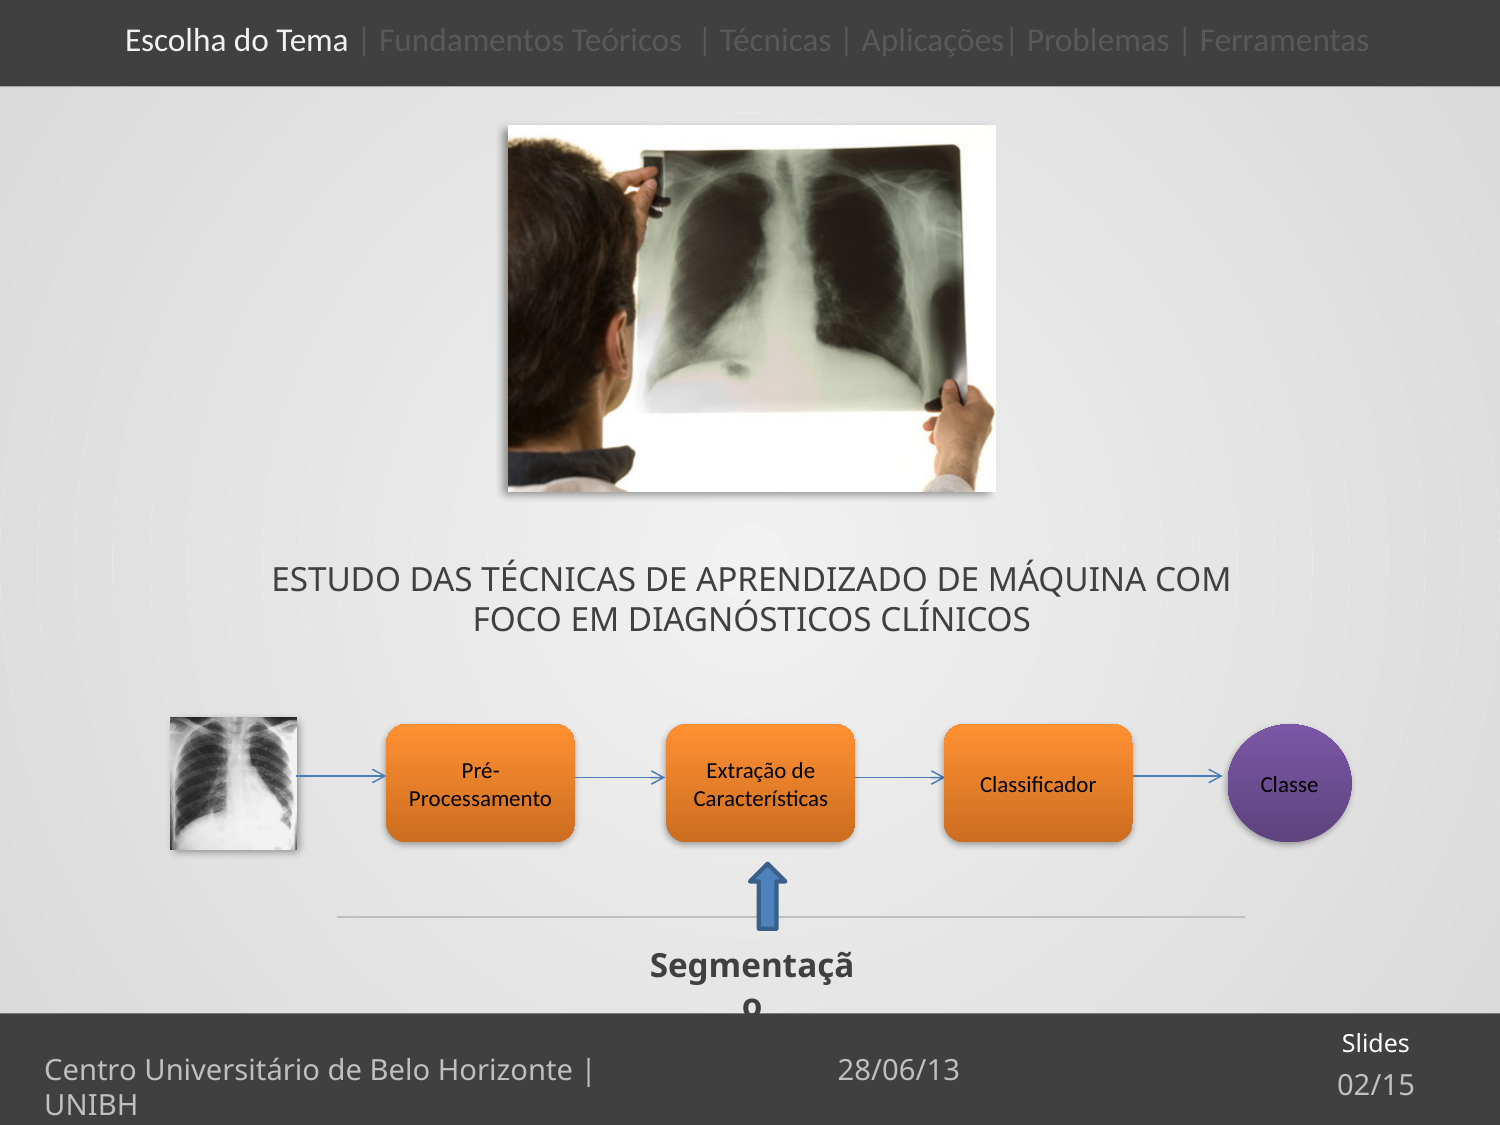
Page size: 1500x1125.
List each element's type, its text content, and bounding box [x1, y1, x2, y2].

text_box ESTUDO DAS TÉCNICAS DE APRENDIZADO DE MÁQUINA COM FOCO EM DIAGNÓSTICOS CLÍNICOS [214, 550, 1290, 646]
text_box Segmentação [628, 936, 877, 1032]
text_box 28/06/13 [683, 1043, 1115, 1125]
text_box [0, 0, 1500, 88]
text_box Classificador [943, 724, 1133, 843]
text_box Pré-Processamento [386, 724, 576, 843]
text_box Slides [1257, 1020, 1495, 1066]
text_box [748, 861, 788, 916]
text_box 02/15 [1257, 1066, 1495, 1109]
text_box Classe [1227, 724, 1352, 843]
text_box [0, 1011, 1500, 1125]
text_box Escolha do Tema | Fundamentos Teóricos | Técnicas | Aplicações| Problemas | Ferramentas [1, 10, 1495, 66]
picture [508, 125, 997, 492]
picture [169, 717, 297, 850]
text_box Centro Universitário de Belo Horizonte | UNIBH [29, 1043, 680, 1125]
text_box [756, 926, 779, 931]
text_box Extração de Características [666, 724, 856, 843]
